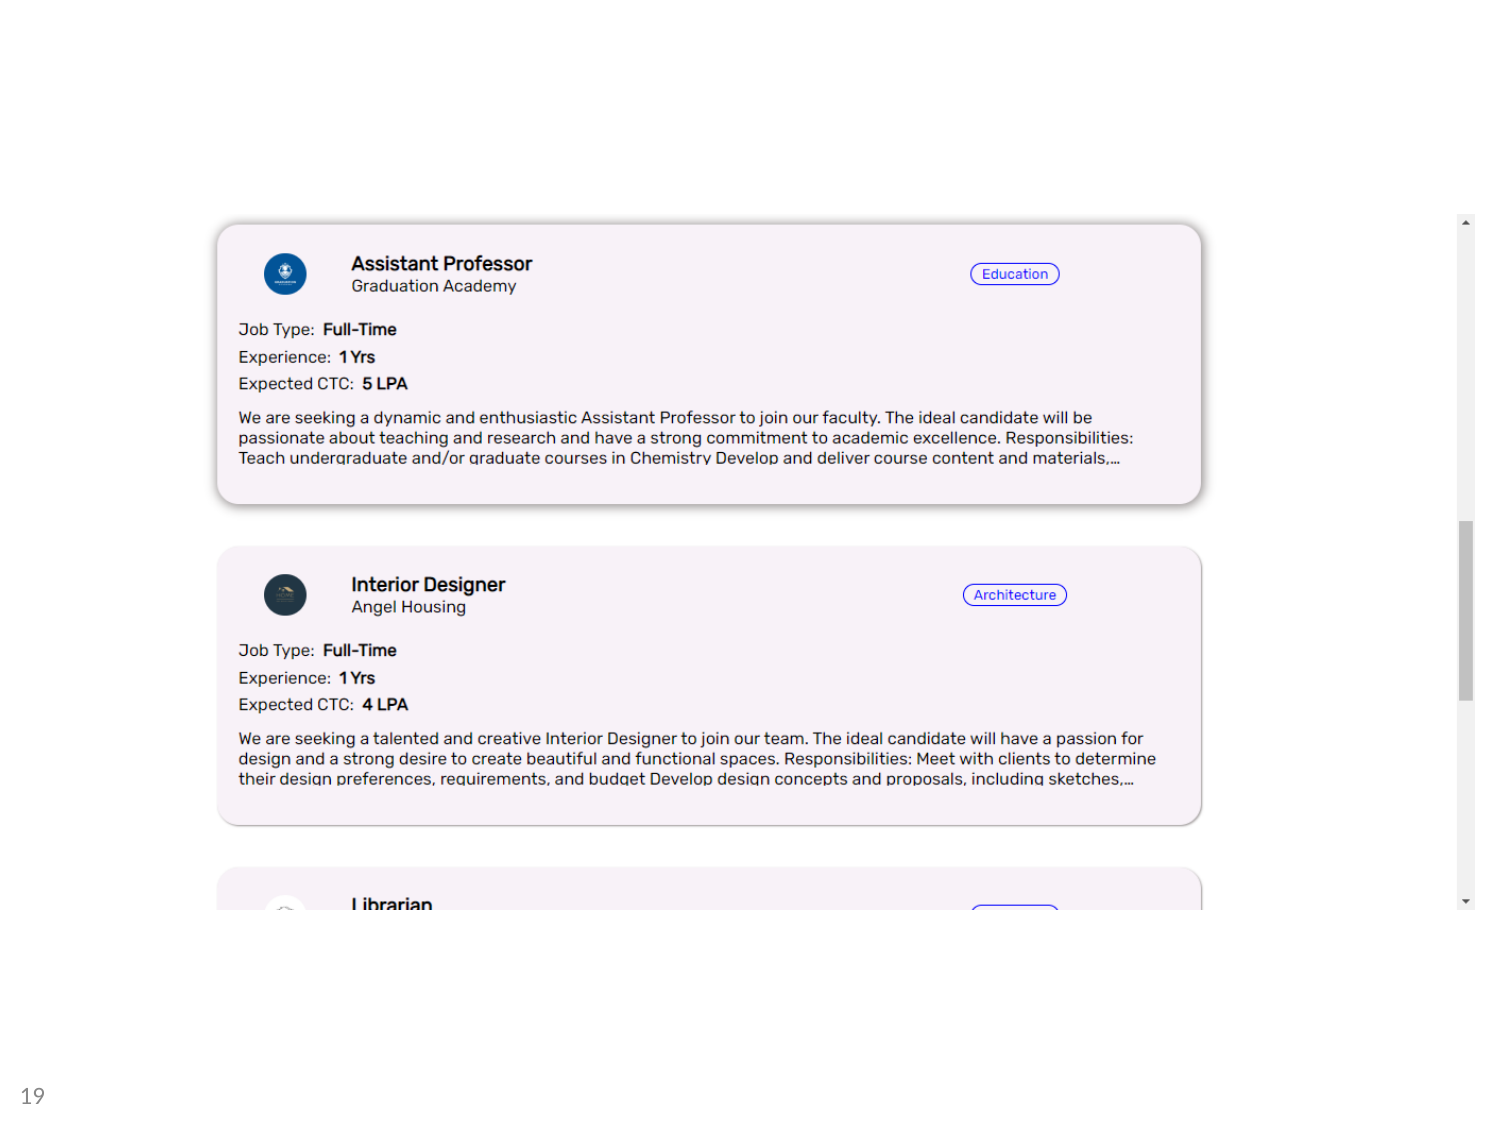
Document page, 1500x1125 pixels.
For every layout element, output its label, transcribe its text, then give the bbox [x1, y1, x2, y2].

picture [24, 214, 1476, 911]
slide_number 19 [0, 1065, 65, 1125]
